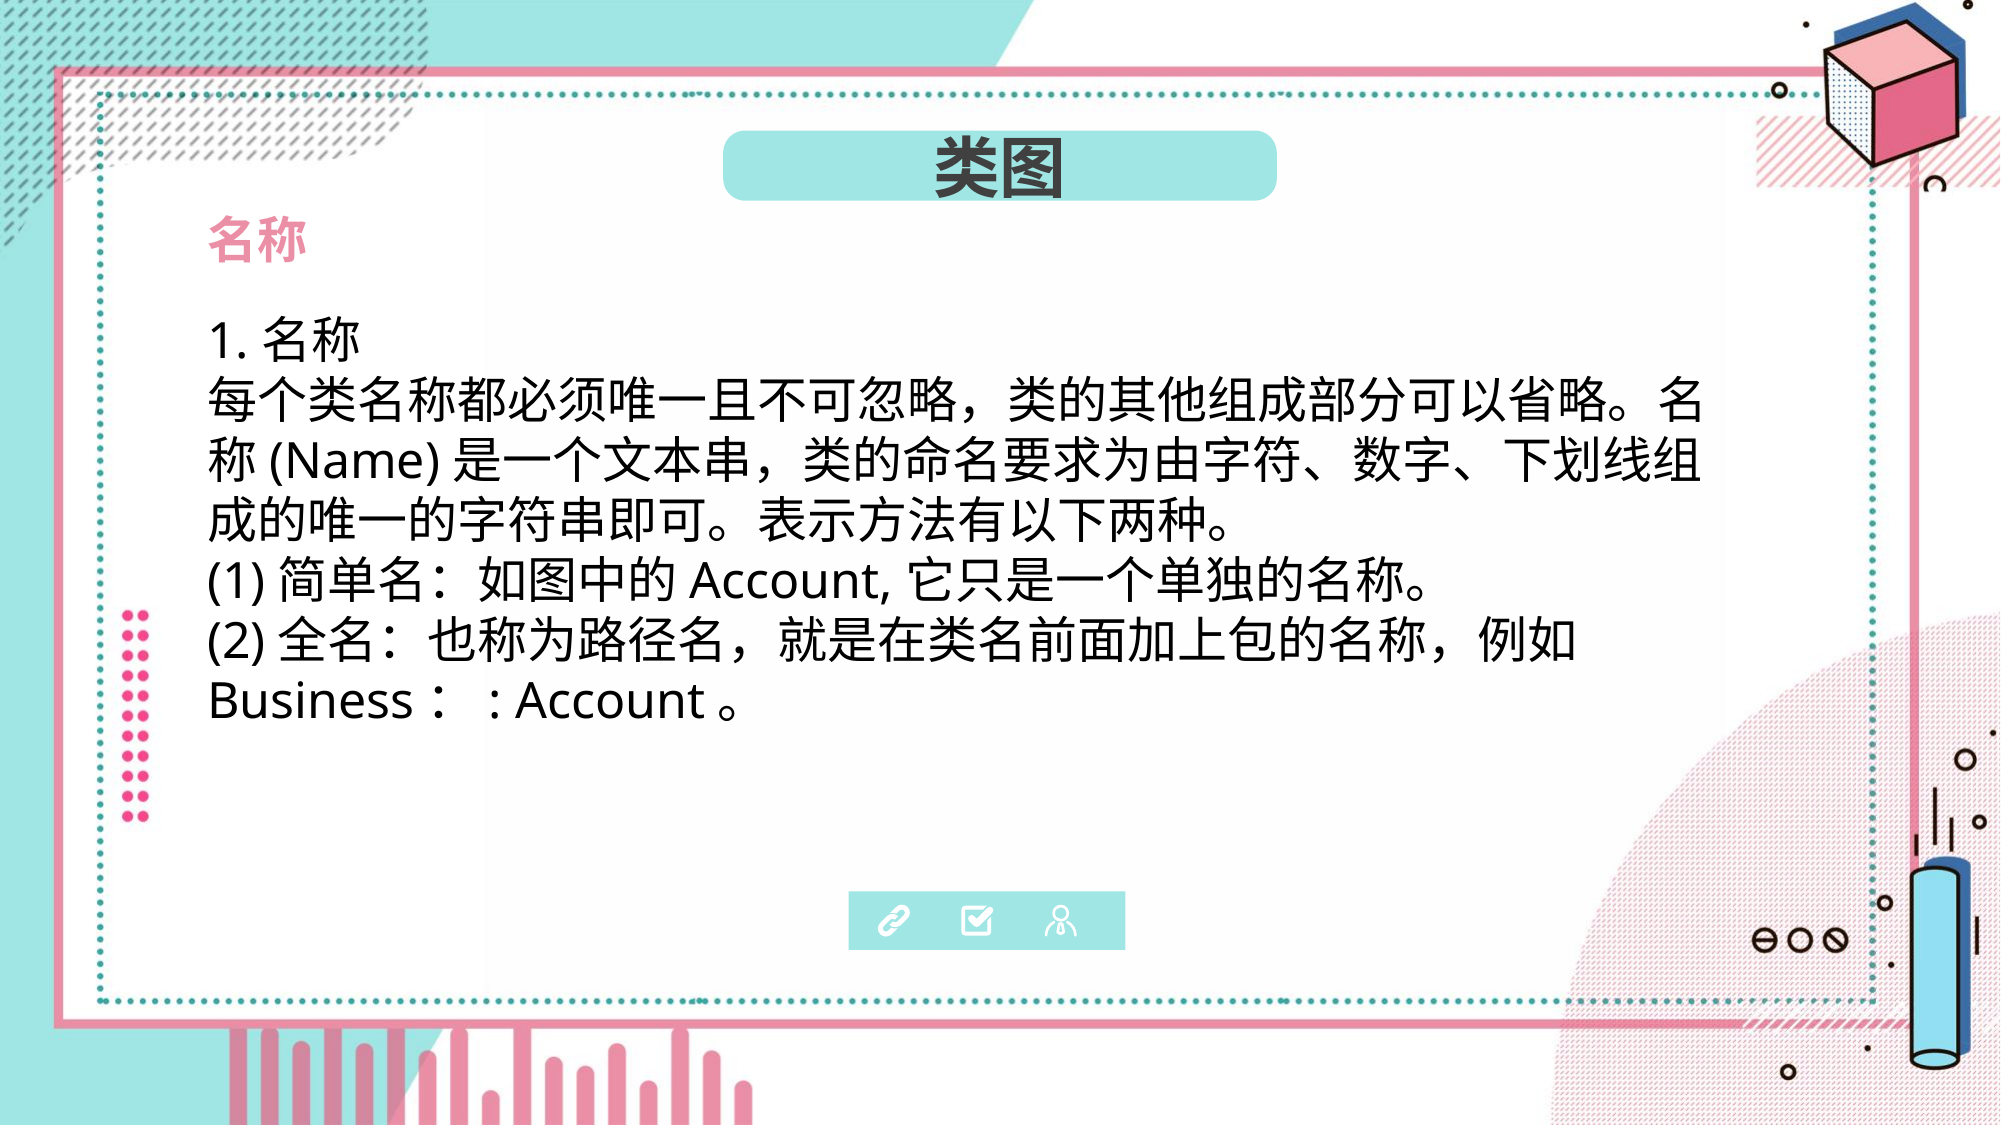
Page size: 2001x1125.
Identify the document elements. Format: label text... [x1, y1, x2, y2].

picture [0, 0, 2001, 1125]
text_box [848, 891, 1126, 950]
text_box 类图 [722, 129, 1278, 202]
text_box 名称 [193, 200, 323, 276]
text_box 1.名称 每个类名称都必须唯一且不可忽略，类的其他组成部分可以省略。名称(Name)是一个文本串，类的命名要求为由字符、数字、下划线组成的唯一的字符串即可。表示方法有以下两种。 (1)简单名：如图中的Account,它只是一个单独的名称。 (2)全名：也称为路径名，就是在类名前面加上包的名称，例如Business：: Account。 [192, 301, 1731, 786]
